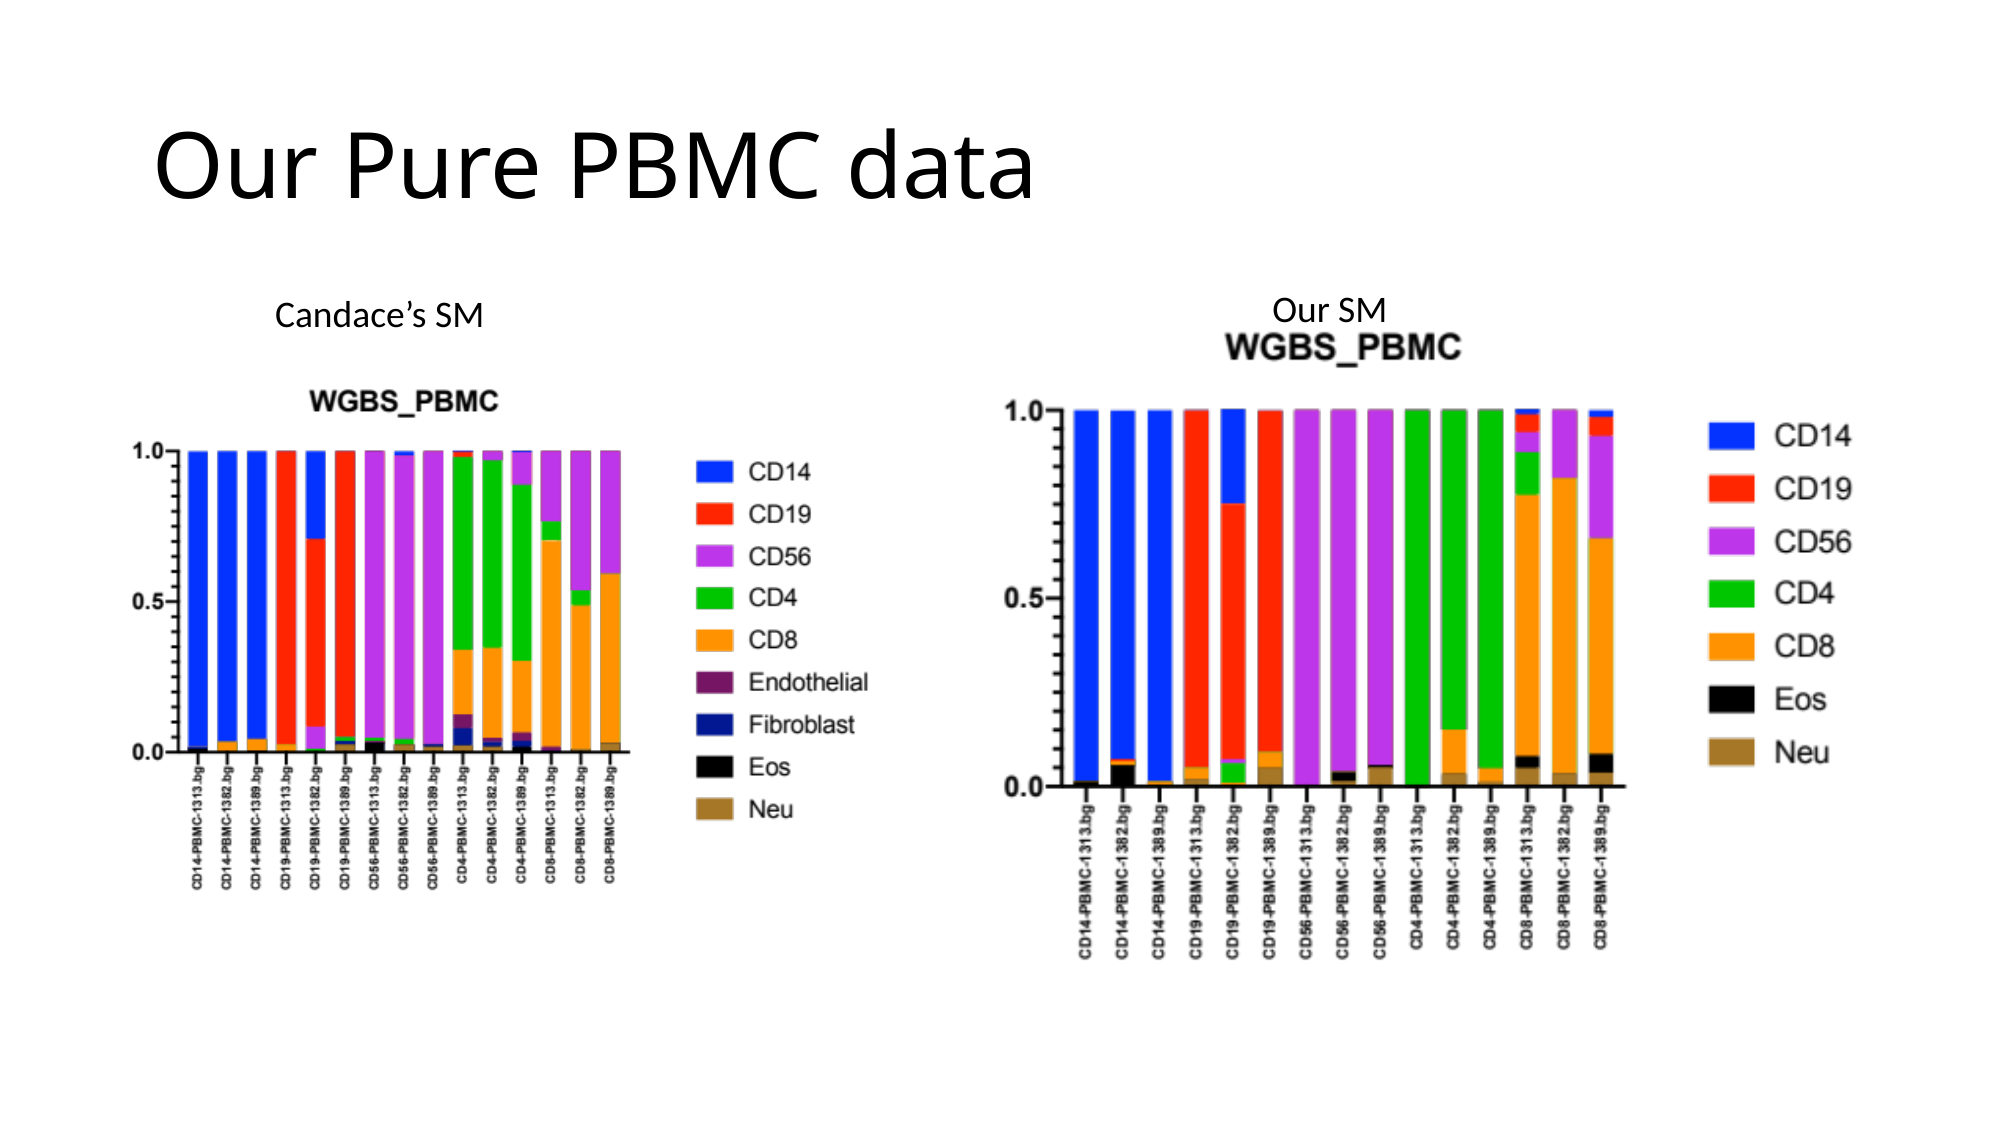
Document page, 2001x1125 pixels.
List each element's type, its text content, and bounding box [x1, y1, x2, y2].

title Our Pure PBMC data [137, 59, 1863, 278]
picture [999, 313, 1859, 964]
text_box Candace’s SM [260, 282, 500, 343]
text_box Our SM [1257, 277, 1403, 313]
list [127, 374, 874, 894]
